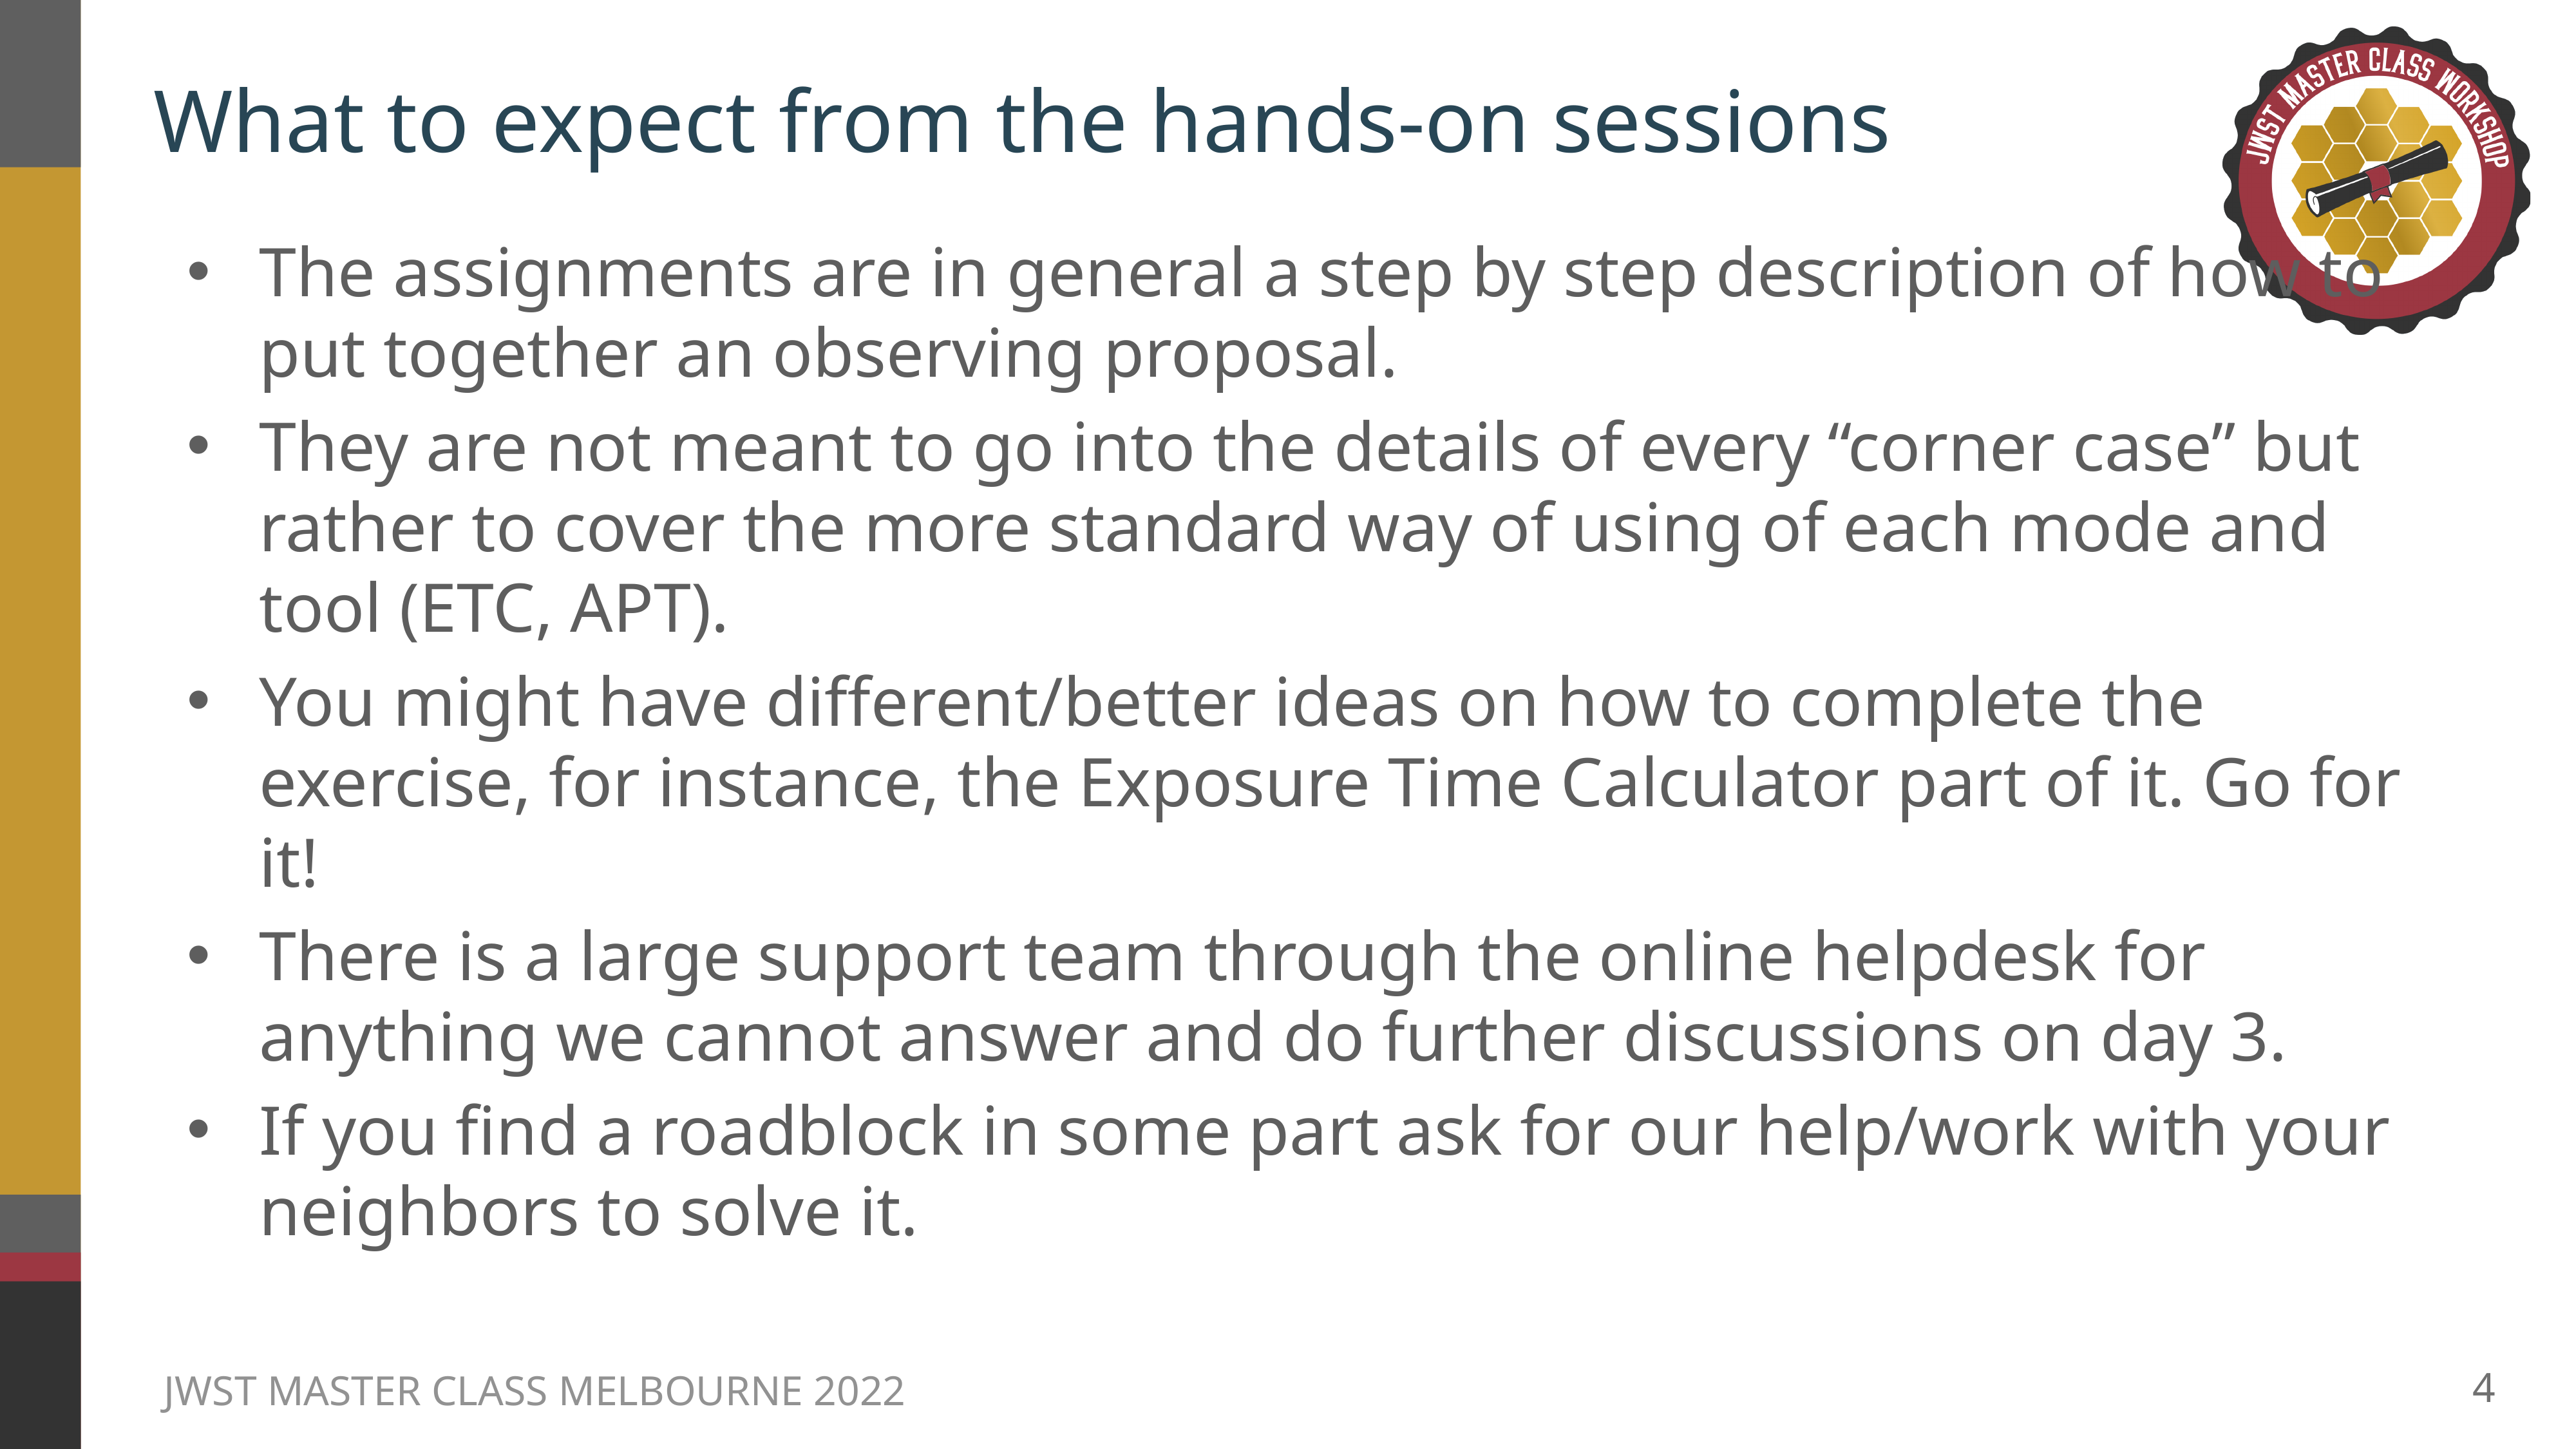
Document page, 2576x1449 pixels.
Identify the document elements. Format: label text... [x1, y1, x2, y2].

slide_number 4 [2465, 1356, 2503, 1423]
text_box The assignments are in general a step by step description of how to put together an observing proposal. They are not meant to go into the details of every “corner case” but rather to cover the more standard way of using of each mode and tool (ETC, APT). You might have different/better ideas on how to complete the exercise, for instance, the Exposure Time Calculator part of it. Go for it! There is a large support team through the online helpdesk for anything we cannot answer and do further discussions on day 3. If you find a roadblock in some part ask for our help/work with your neighbors to solve it. [181, 224, 2444, 1255]
picture [2222, 26, 2531, 335]
text_box What to expect from the hands-on sessions [147, 33, 2188, 202]
